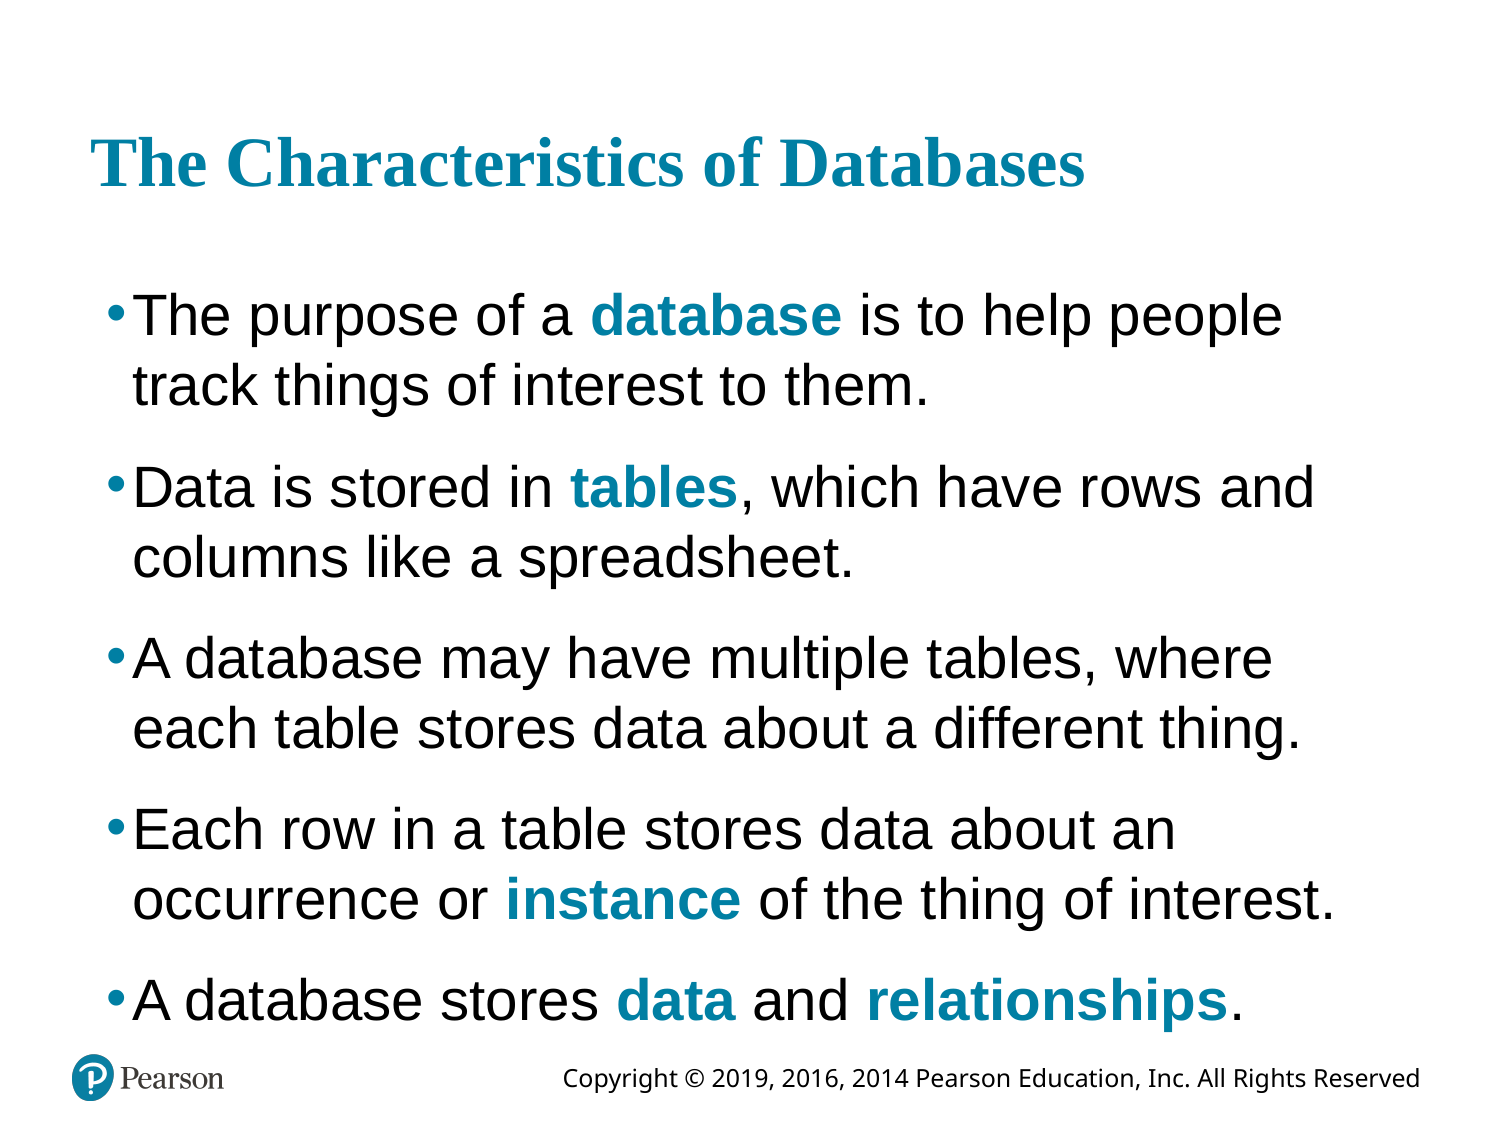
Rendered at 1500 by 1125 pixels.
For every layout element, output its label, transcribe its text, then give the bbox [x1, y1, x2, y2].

picture [80, 1063, 106, 1088]
picture [72, 1054, 88, 1070]
picture [72, 1087, 83, 1101]
picture [98, 1054, 224, 1101]
title The Characteristics of Databases [75, 35, 1425, 216]
list The purpose of a database is to help people track things of interest to them. Data is stored in tables, which have rows and columns like a spreadsheet. A database may have multiple tables, where each table stores data about a different thing. Each row in a table stores data about an occurrence or instance of the thing of interest. A database stores data and relationships. [75, 262, 1425, 1044]
